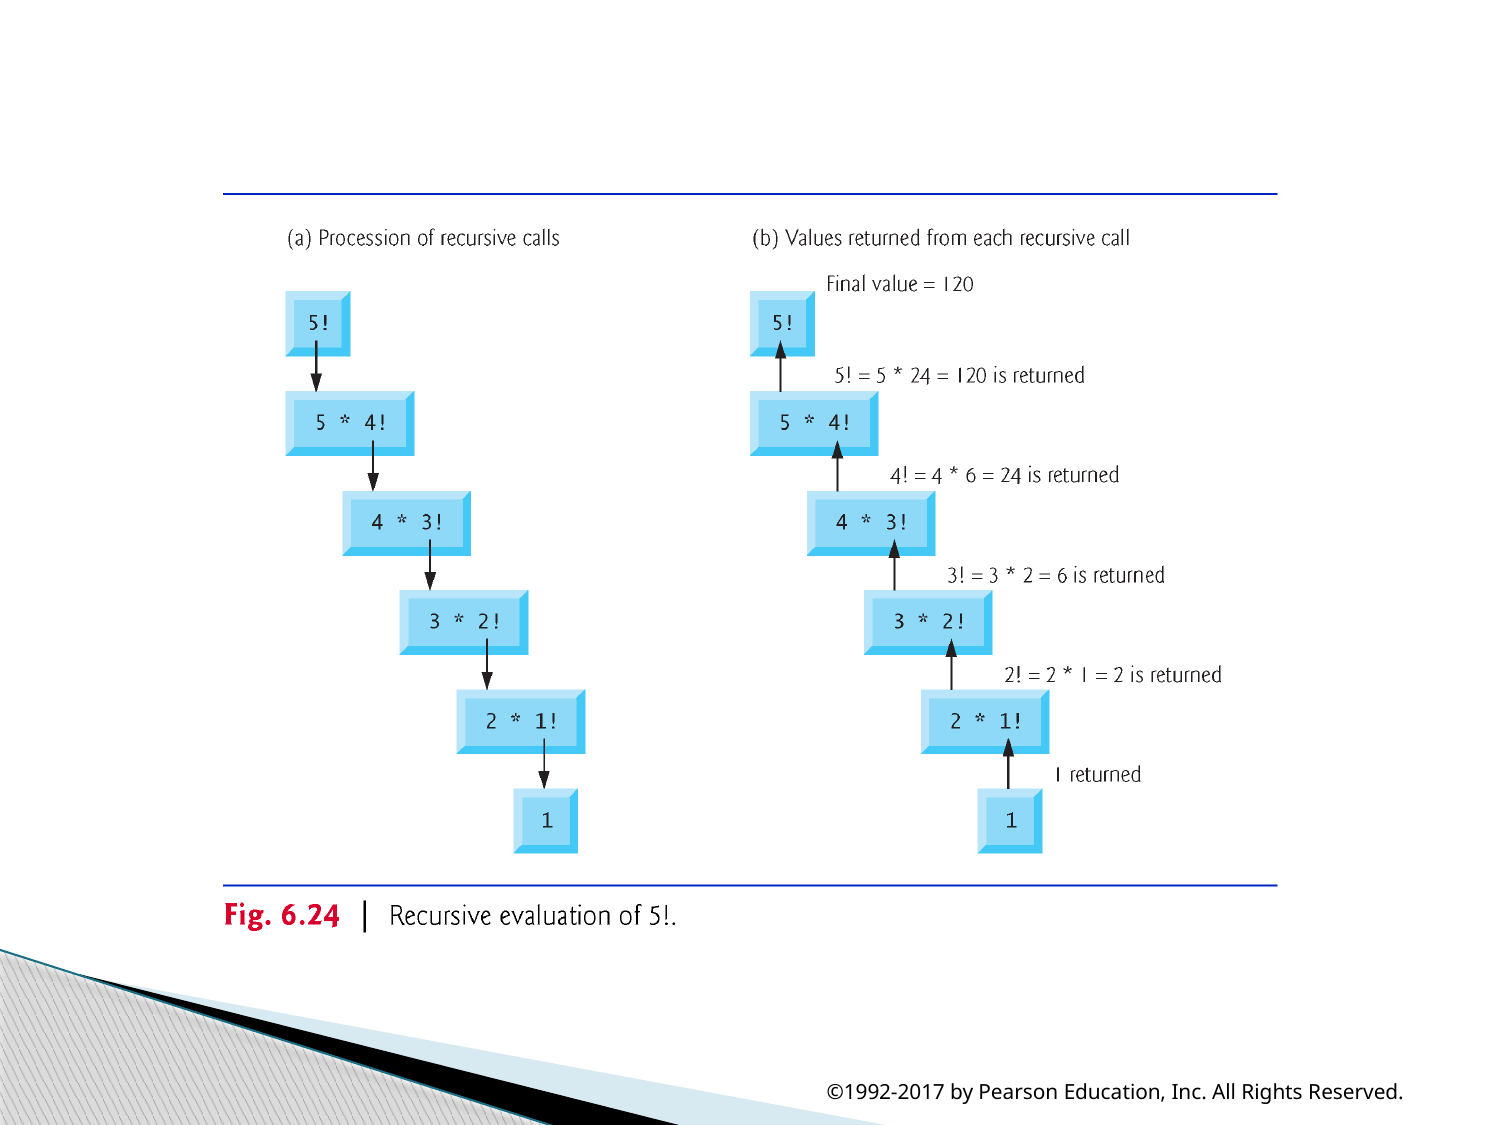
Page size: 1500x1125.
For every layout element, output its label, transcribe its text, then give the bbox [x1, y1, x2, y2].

picture [170, 140, 1330, 985]
footer ©1992-2017 by Pearson Education, Inc. All Rights Reserved. [650, 1051, 1419, 1112]
